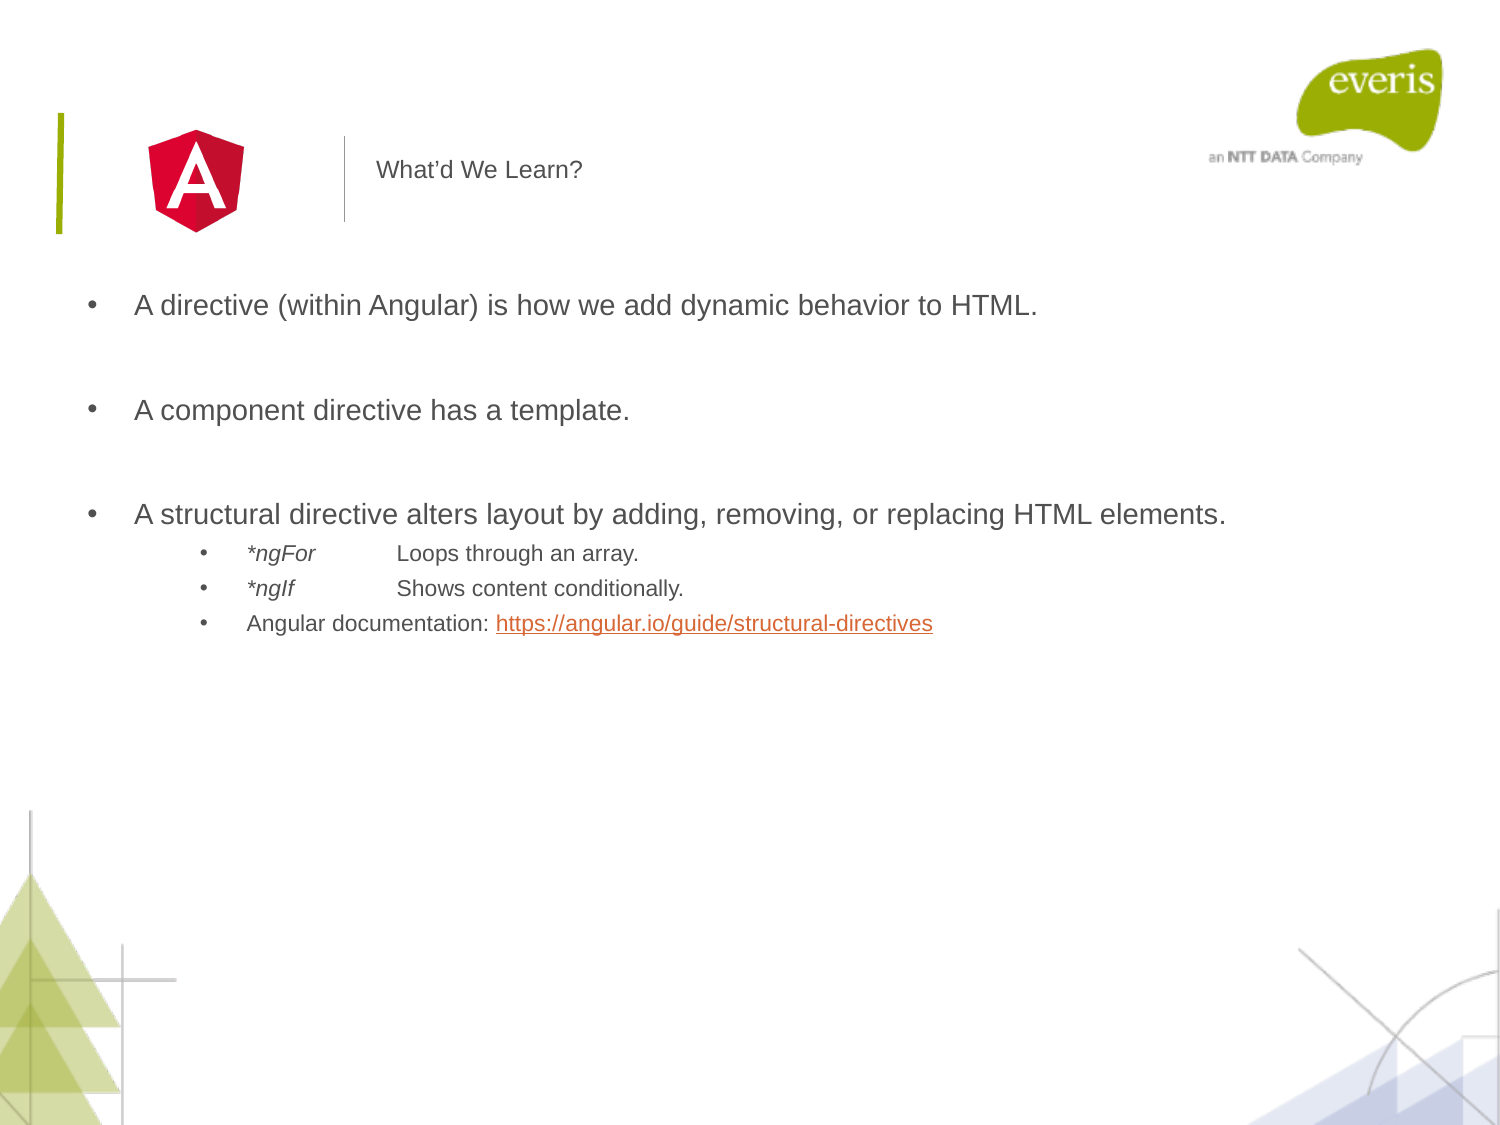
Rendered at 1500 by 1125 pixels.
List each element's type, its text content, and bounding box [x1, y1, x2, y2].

picture [1199, 27, 1453, 186]
picture [132, 114, 260, 242]
picture [1161, 891, 1500, 1125]
list What’d We Learn? [361, 149, 1079, 208]
picture [0, 787, 261, 1125]
list A directive (within Angular) is how we add dynamic behavior to HTML. A component directive has a template. A structural directive alters layout by adding, removing, or replacing HTML elements. *ngFor Loops through an array. *ngIf Shows content conditionally. Angular documentation: https://angular.io/guide/structural-directives [72, 283, 1438, 736]
